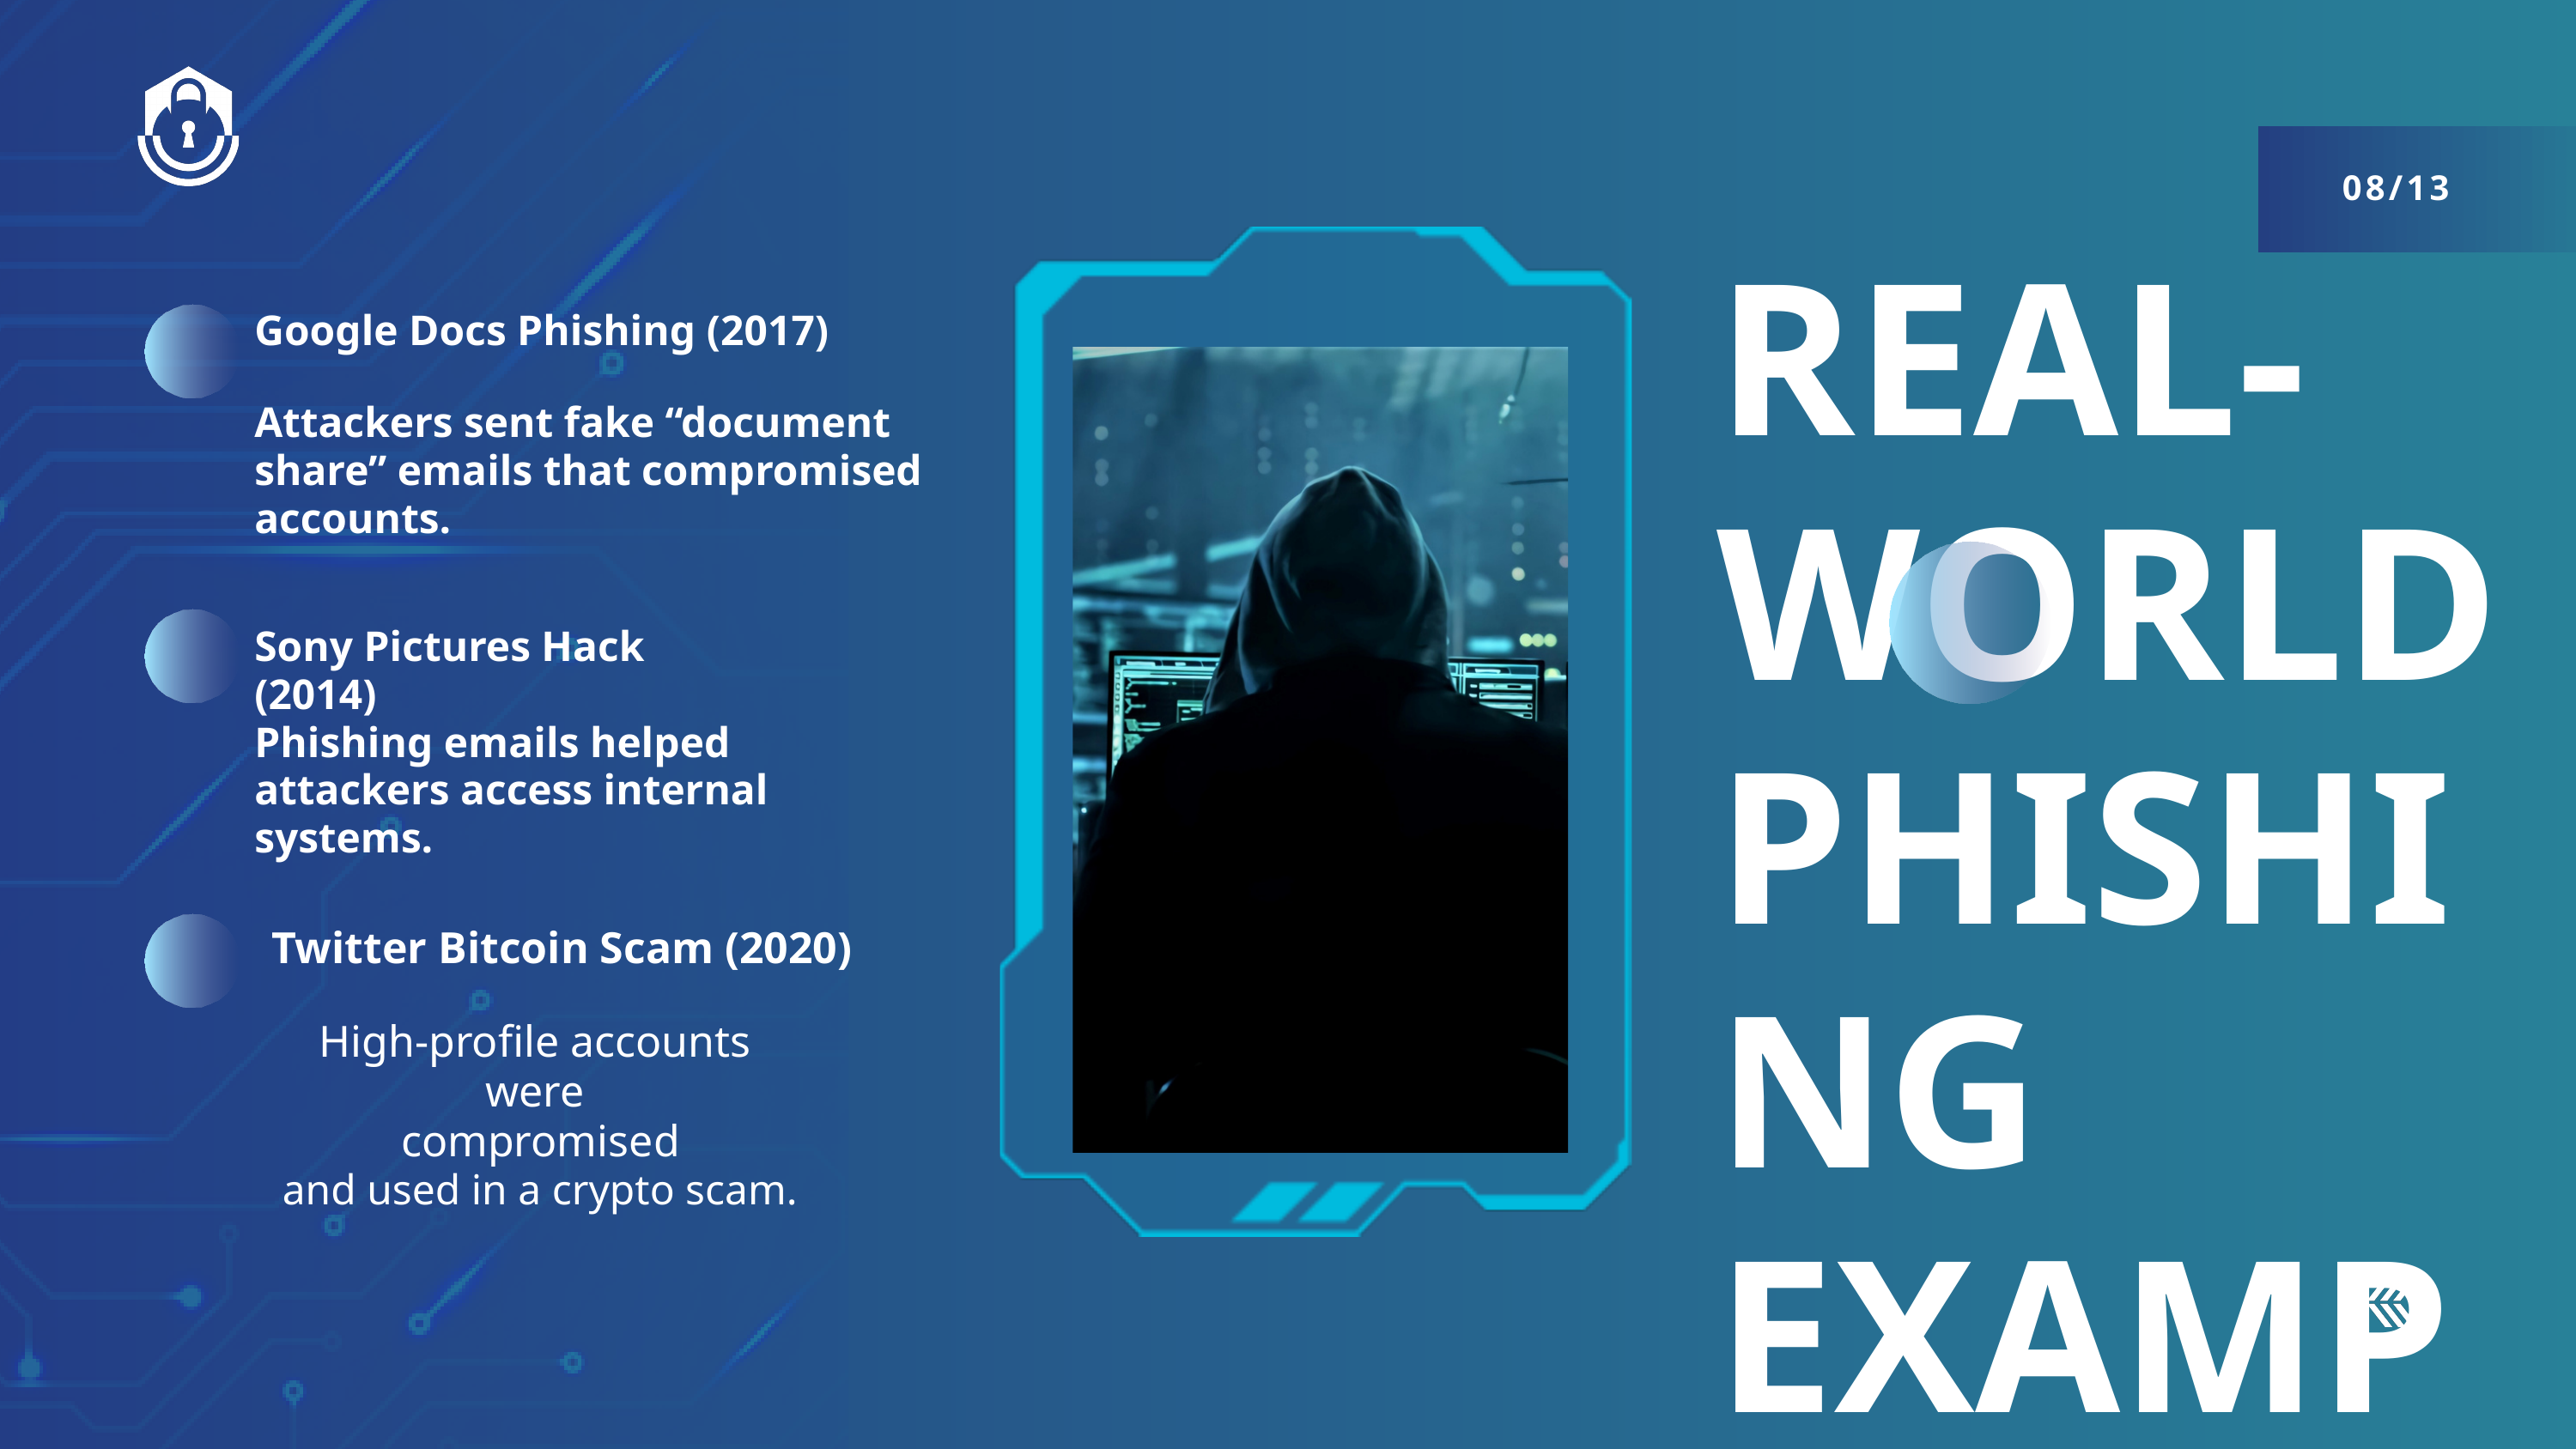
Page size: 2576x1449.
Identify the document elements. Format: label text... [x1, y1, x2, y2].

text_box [144, 304, 240, 399]
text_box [2257, 125, 2576, 253]
text_box Attackers sent fake “document share” emails that compromised accounts. [254, 397, 924, 542]
text_box [999, 227, 1632, 1238]
text_box Google Docs Phishing (2017) [254, 306, 849, 355]
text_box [144, 913, 240, 1008]
text_box High-profile accounts were compromised and used in a crypto scam. [264, 1016, 805, 1214]
text_box REAL-WORLD PHISHING EXAMPLES [1716, 233, 2553, 1449]
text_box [1072, 347, 1569, 1153]
text_box Twitter Bitcoin Scam (2020) [258, 922, 866, 973]
text_box [137, 66, 240, 186]
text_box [144, 609, 240, 704]
text_box Phishing emails helped attackers access internal systems. [254, 718, 924, 861]
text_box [1889, 541, 2052, 704]
text_box [0, 0, 849, 1449]
text_box Sony Pictures Hack (2014) [254, 621, 773, 766]
